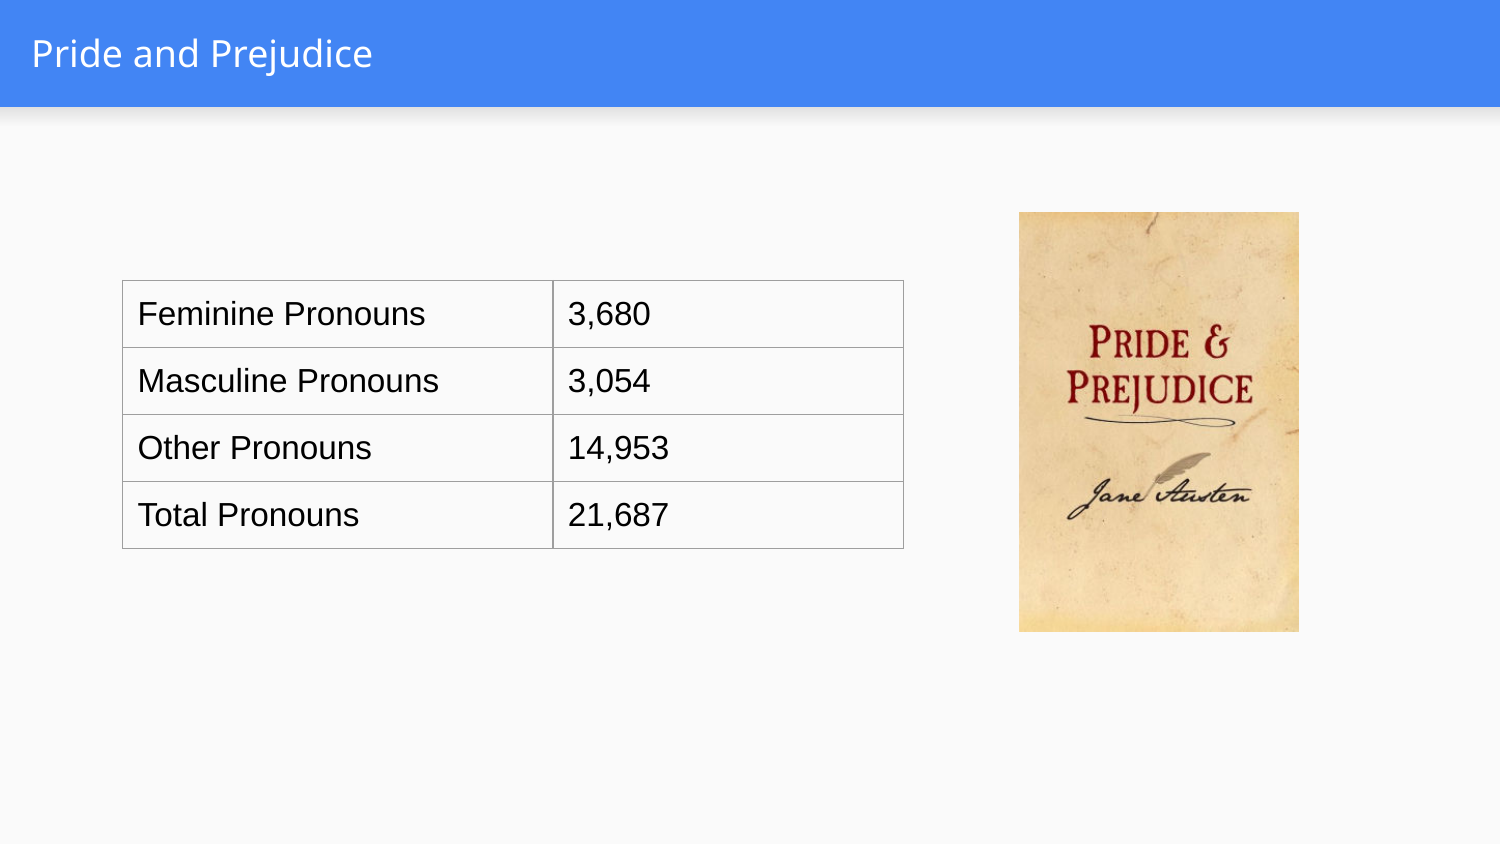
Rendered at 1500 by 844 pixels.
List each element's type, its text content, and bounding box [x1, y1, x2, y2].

title Pride and Prejudice [16, 2, 1464, 102]
table_cell 21,687 [554, 482, 903, 548]
table_cell Total Pronouns [123, 482, 552, 548]
table_cell Other Pronouns [123, 415, 552, 481]
table_cell 3,054 [554, 348, 903, 414]
picture [1019, 212, 1299, 632]
table_cell 14,953 [554, 415, 903, 481]
table_header 3,680 [554, 281, 903, 347]
table_header Feminine Pronouns [123, 281, 552, 347]
table_cell Masculine Pronouns [123, 348, 552, 414]
